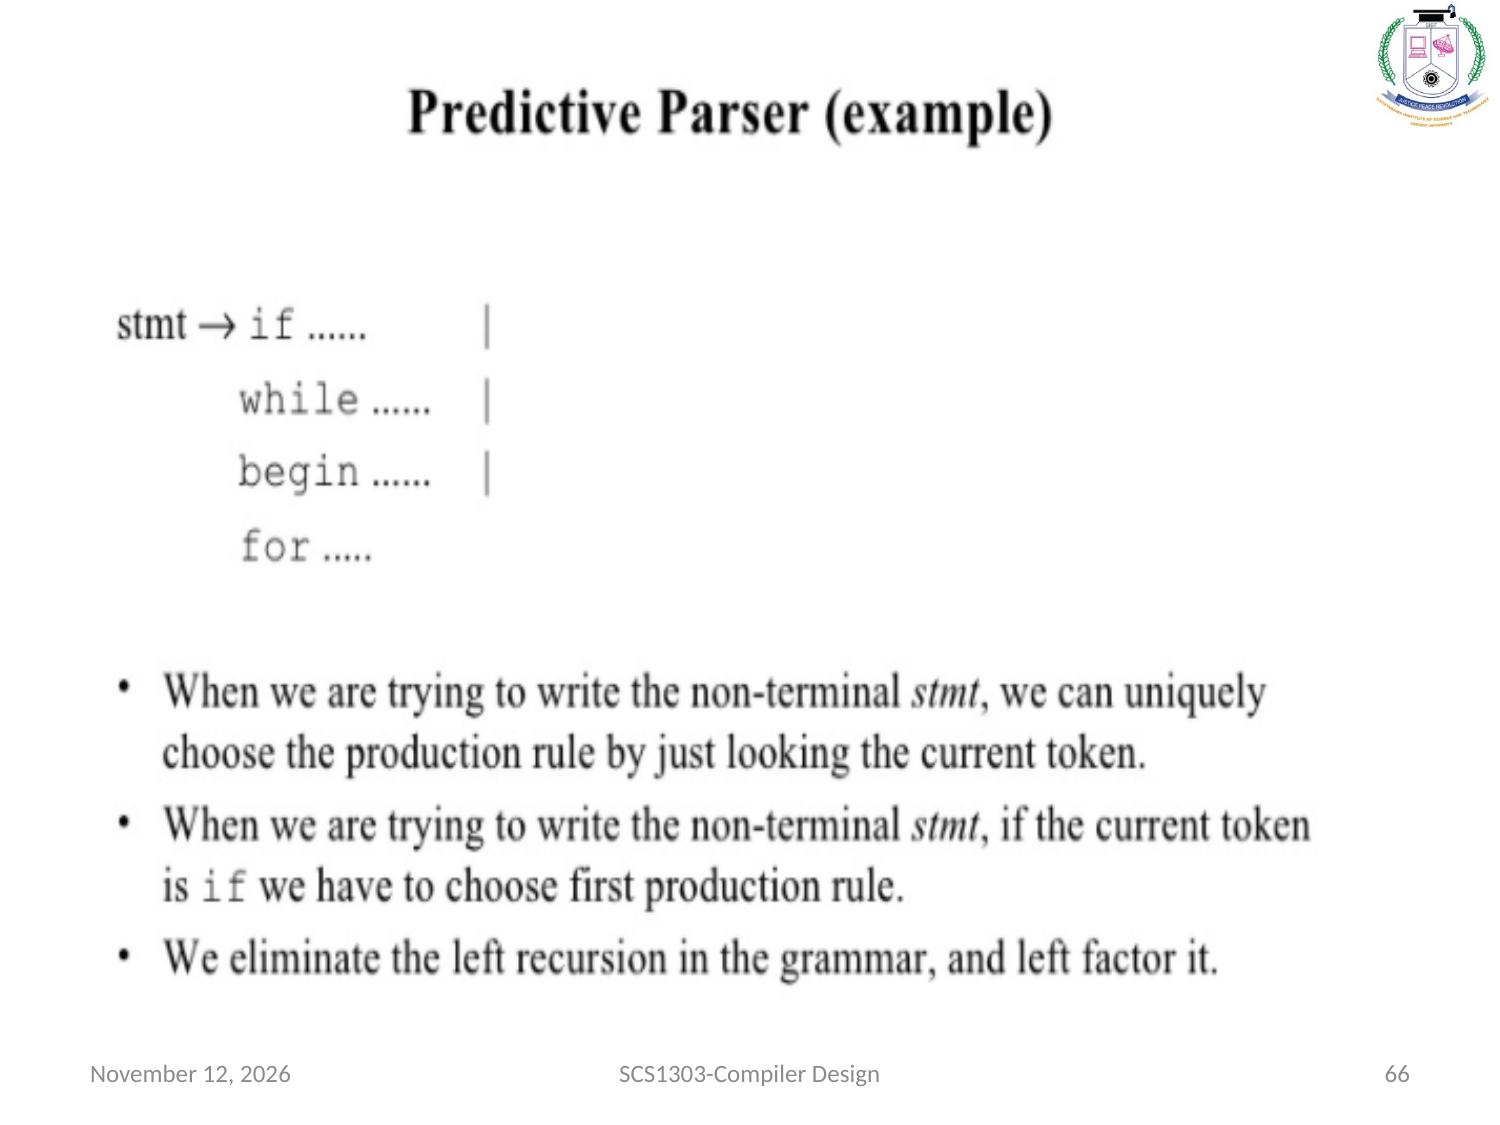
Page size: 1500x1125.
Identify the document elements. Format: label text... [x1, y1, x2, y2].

picture [81, 23, 1360, 1020]
picture [1361, 0, 1500, 129]
slide_number 66 [1074, 1042, 1425, 1103]
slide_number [75, 1042, 425, 1103]
footer SCS1303-Compiler Design [512, 1042, 988, 1103]
